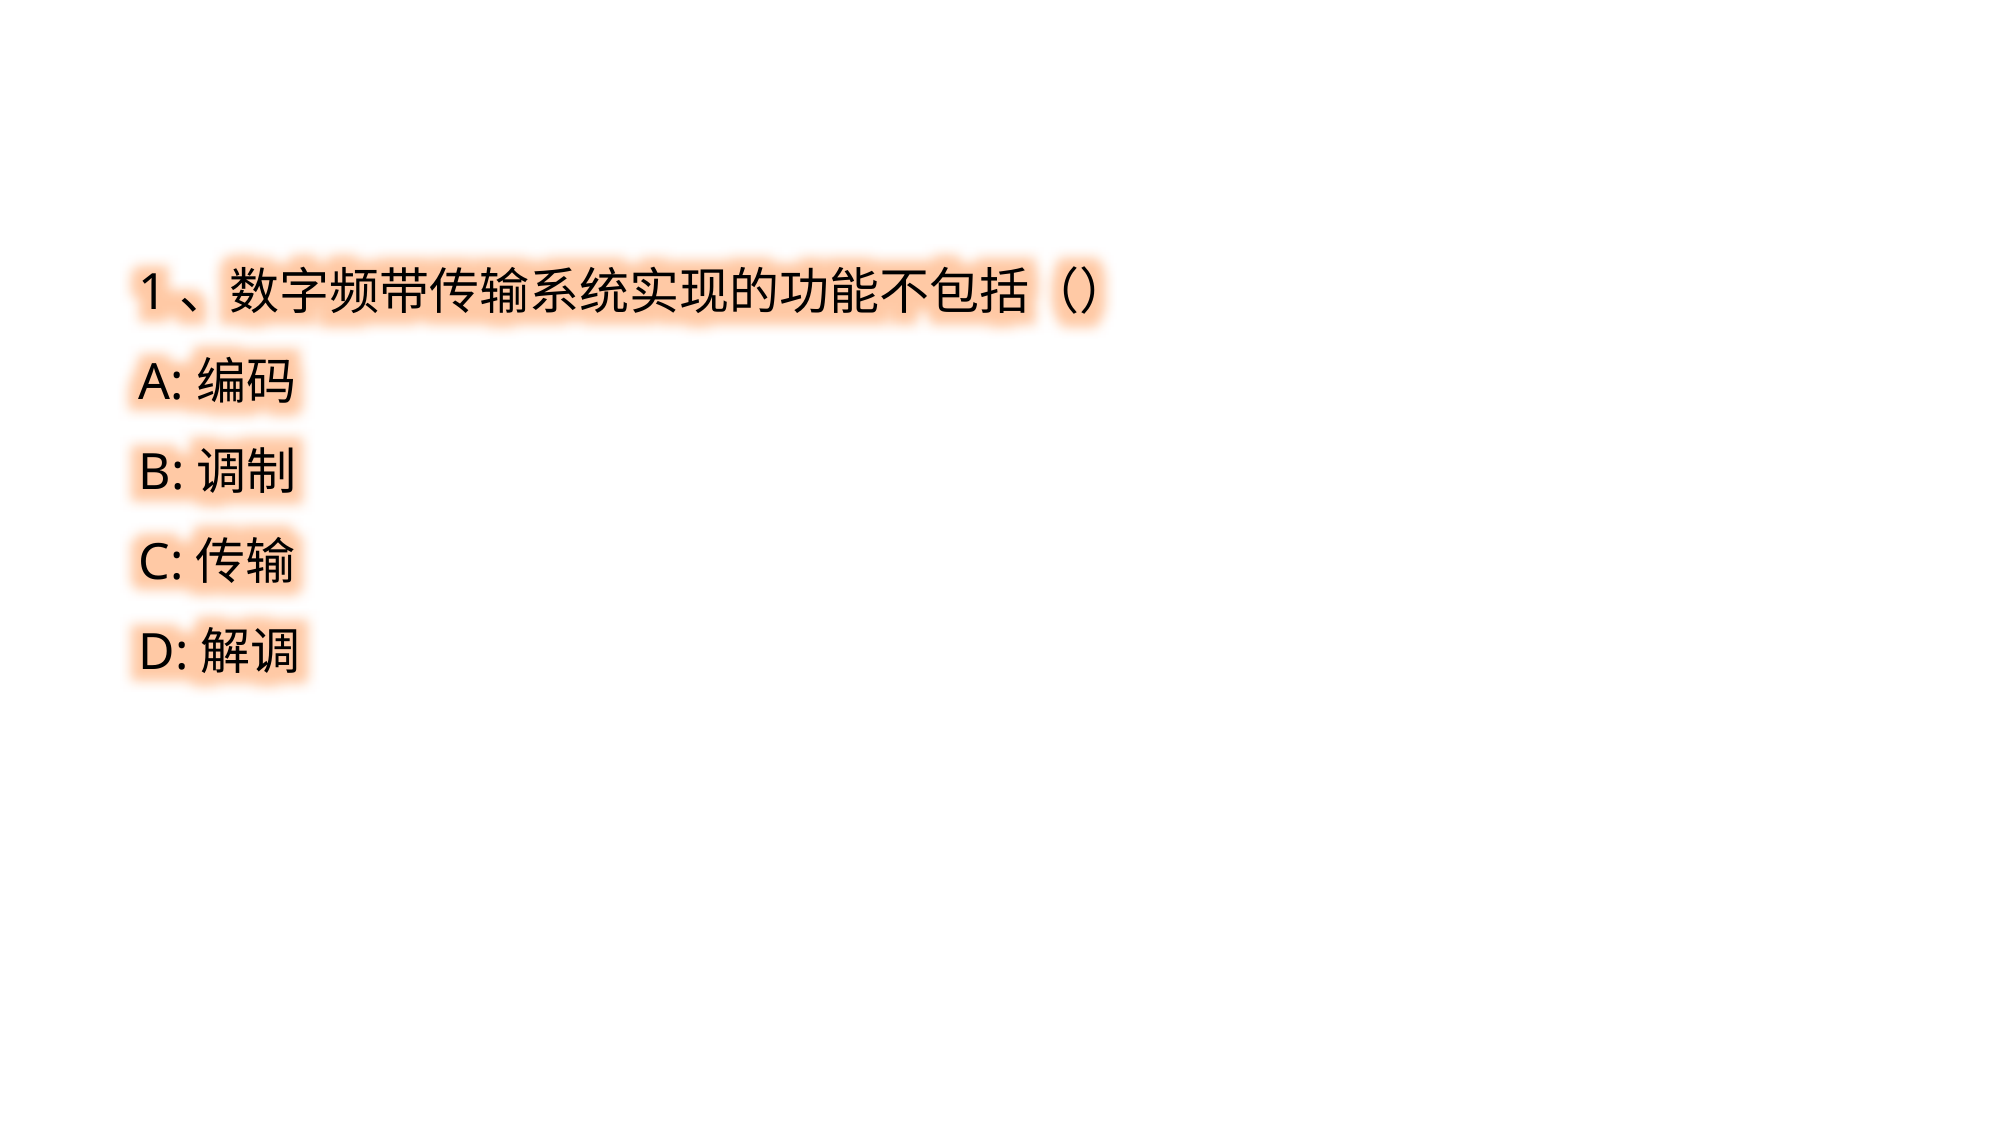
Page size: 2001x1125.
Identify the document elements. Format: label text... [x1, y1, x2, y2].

text_box 1、数字频带传输系统实现的功能不包括（） A:编码 B:调制 C:传输 D:解调 [120, 220, 1839, 684]
text_box [120, 219, 1843, 688]
text_box 2 [115, 214, 1847, 692]
